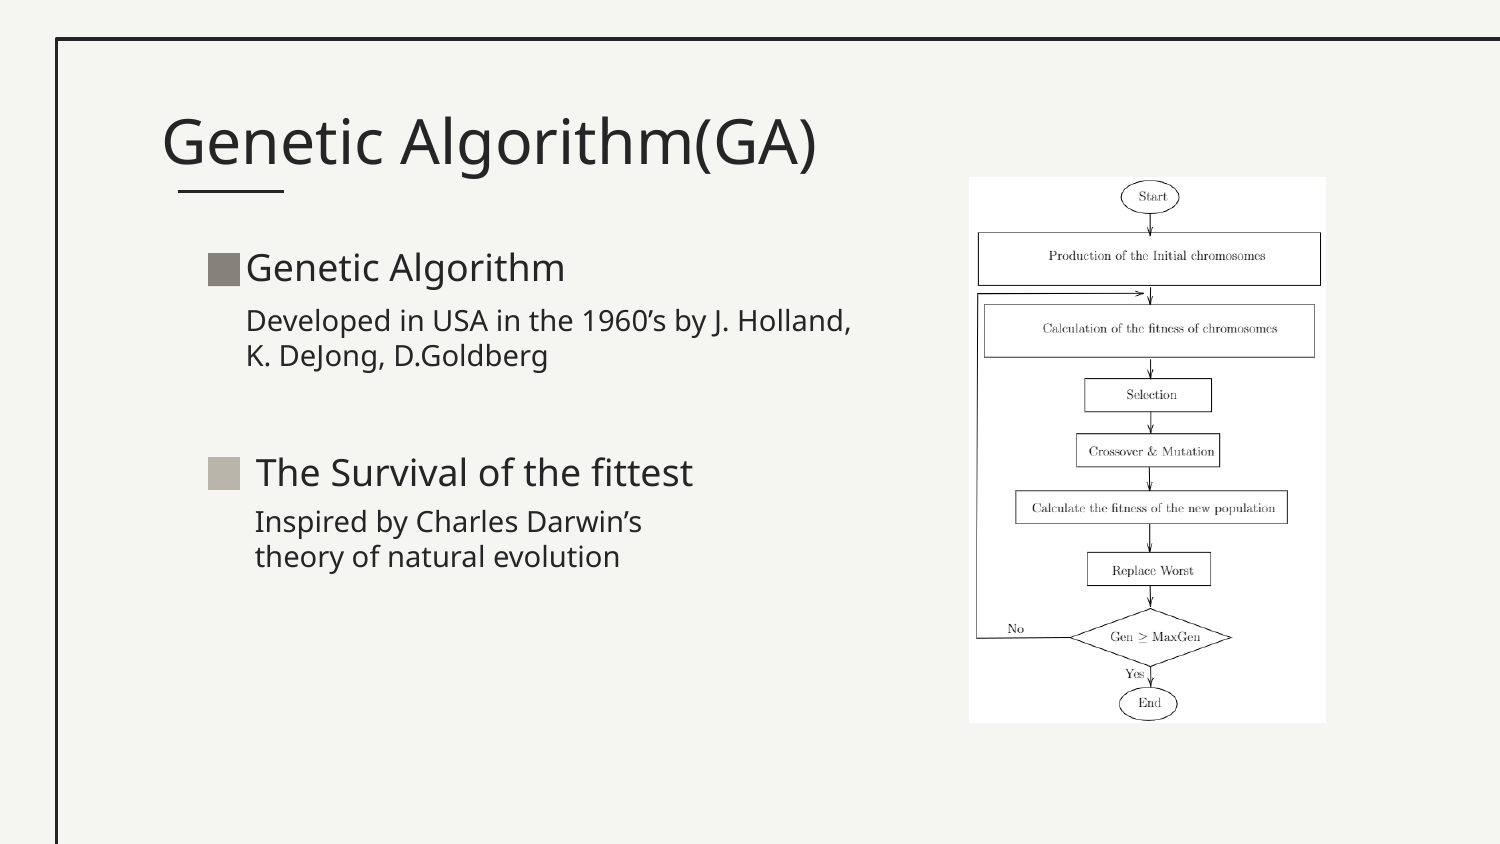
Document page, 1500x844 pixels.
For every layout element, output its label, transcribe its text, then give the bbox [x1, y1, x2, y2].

picture [968, 177, 1326, 723]
text_box Inspired by Charles Darwin’s theory of natural evolution [239, 488, 720, 642]
text_box The Survival of the fittest [240, 433, 785, 481]
title Genetic Algorithm(GA) [146, 87, 1354, 174]
text_box [56, 38, 1500, 844]
text_box [208, 457, 240, 490]
text_box [208, 253, 240, 287]
text_box Developed in USA in the 1960’s by J. Holland, K. DeJong, D.Goldberg [230, 287, 881, 388]
text_box Genetic Algorithm [230, 229, 750, 277]
